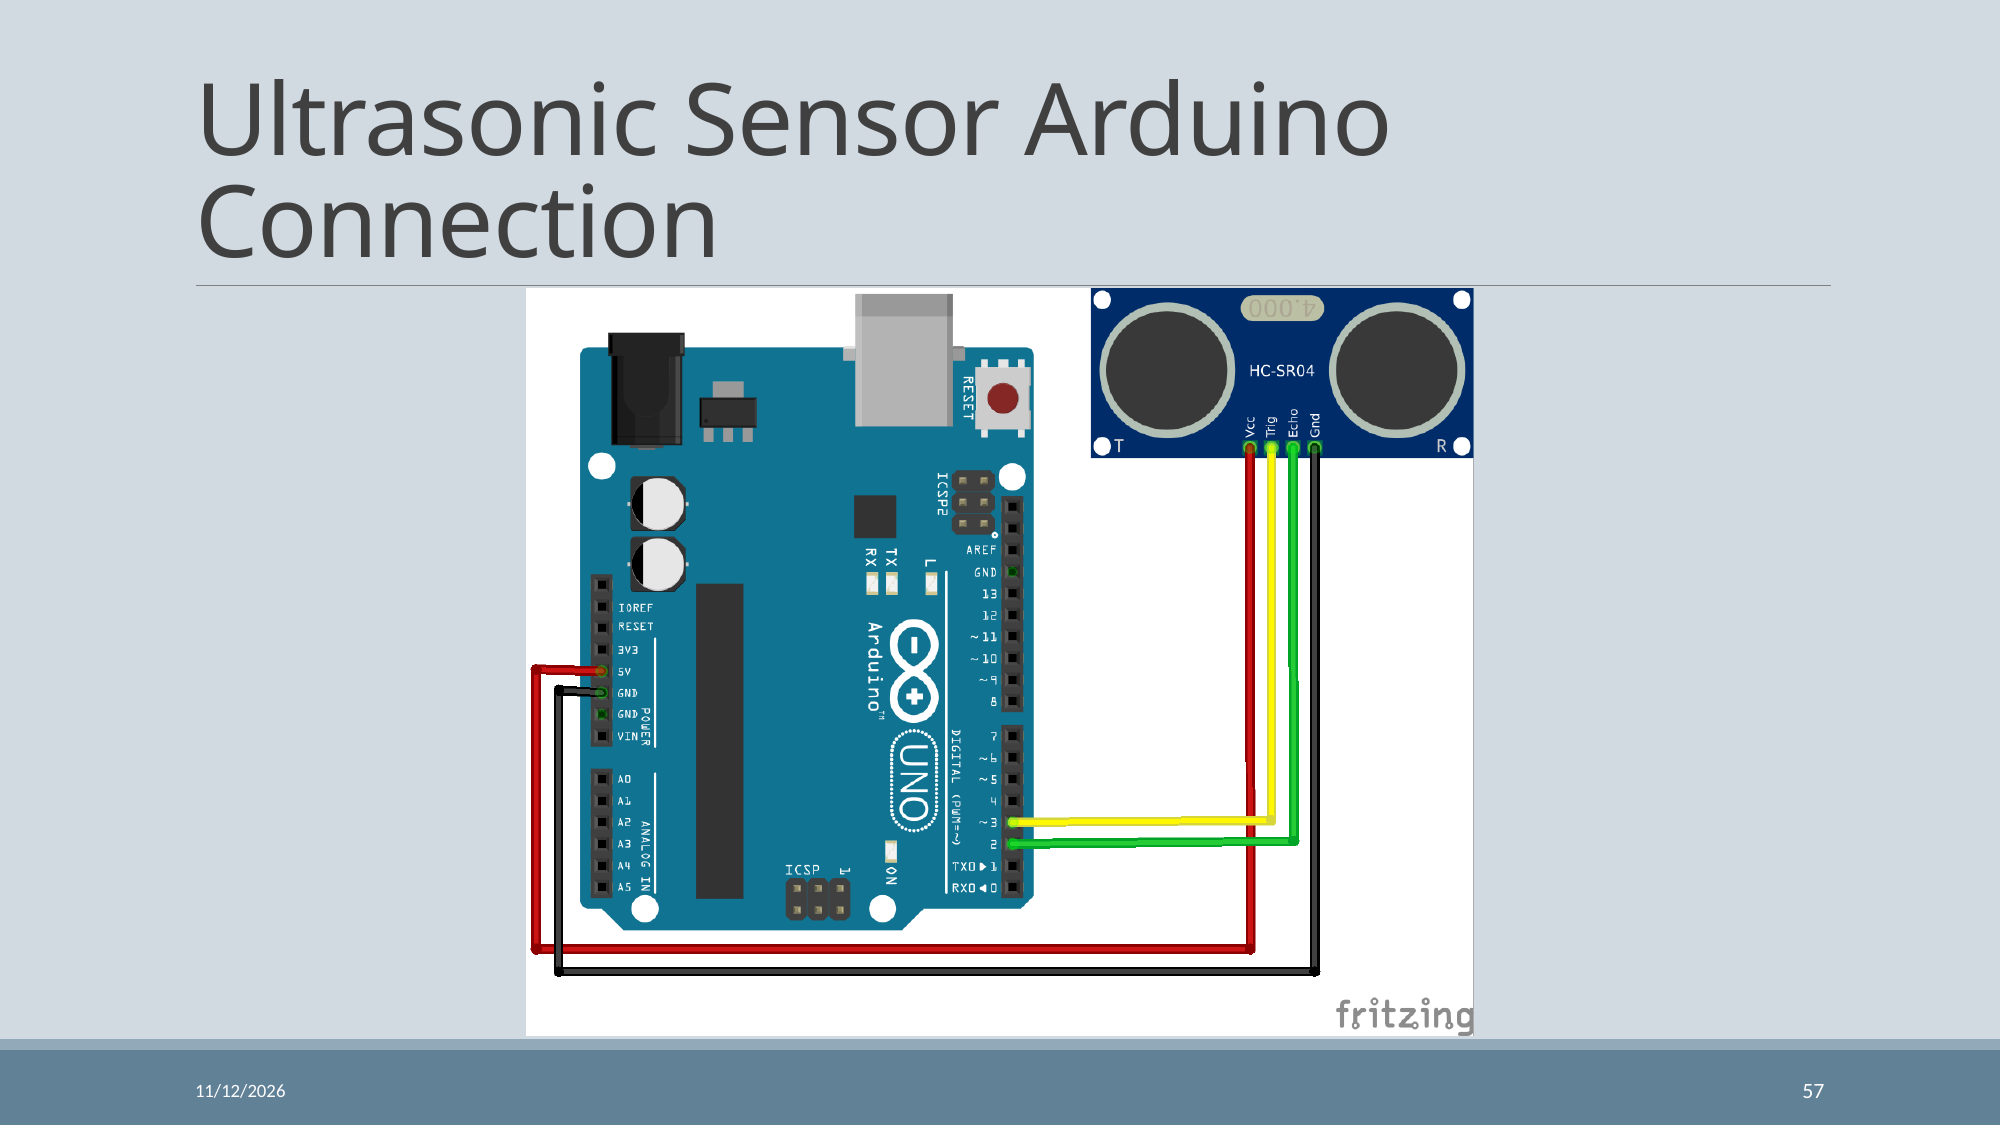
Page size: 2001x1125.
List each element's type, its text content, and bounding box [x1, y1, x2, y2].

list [525, 287, 1475, 1037]
slide_number 57 [1624, 1059, 1840, 1120]
title Ultrasonic Sensor Arduino Connection [180, 47, 1830, 285]
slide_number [180, 1059, 586, 1120]
